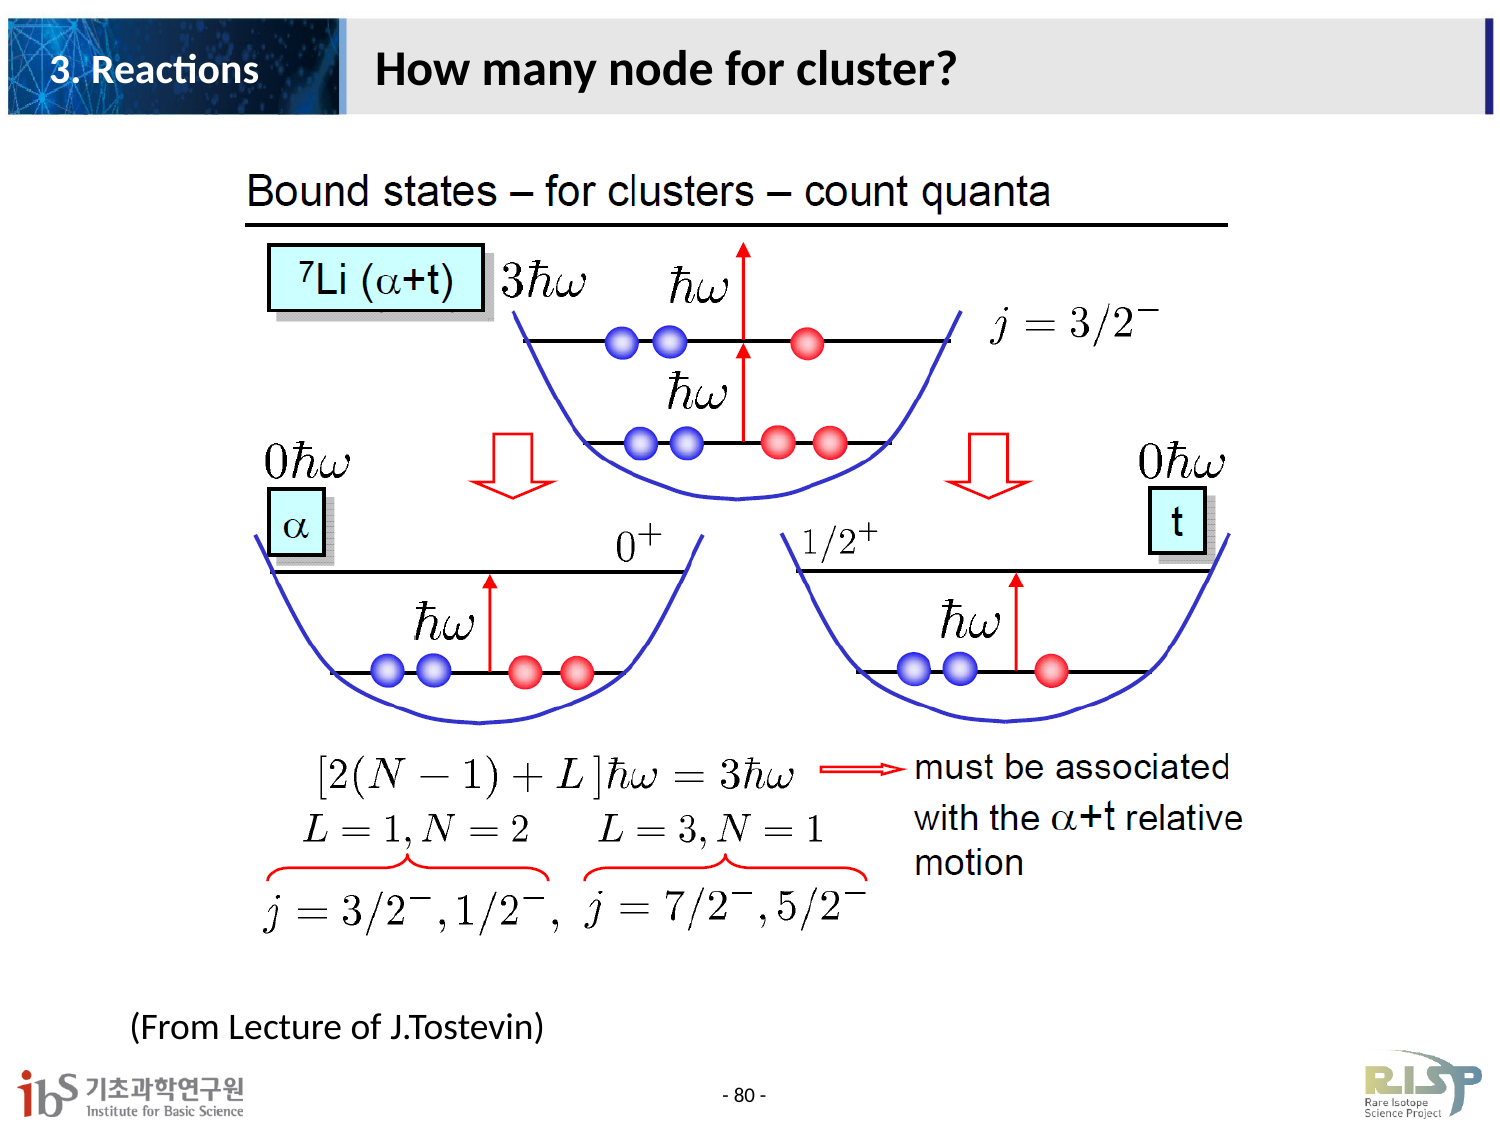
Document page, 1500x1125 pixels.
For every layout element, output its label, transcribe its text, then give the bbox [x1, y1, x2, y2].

picture [1364, 1049, 1482, 1119]
text_box (From Lecture of J.Tostevin) [114, 994, 561, 1054]
picture [2, 10, 1500, 130]
picture [17, 1070, 243, 1117]
picture [216, 153, 1287, 953]
